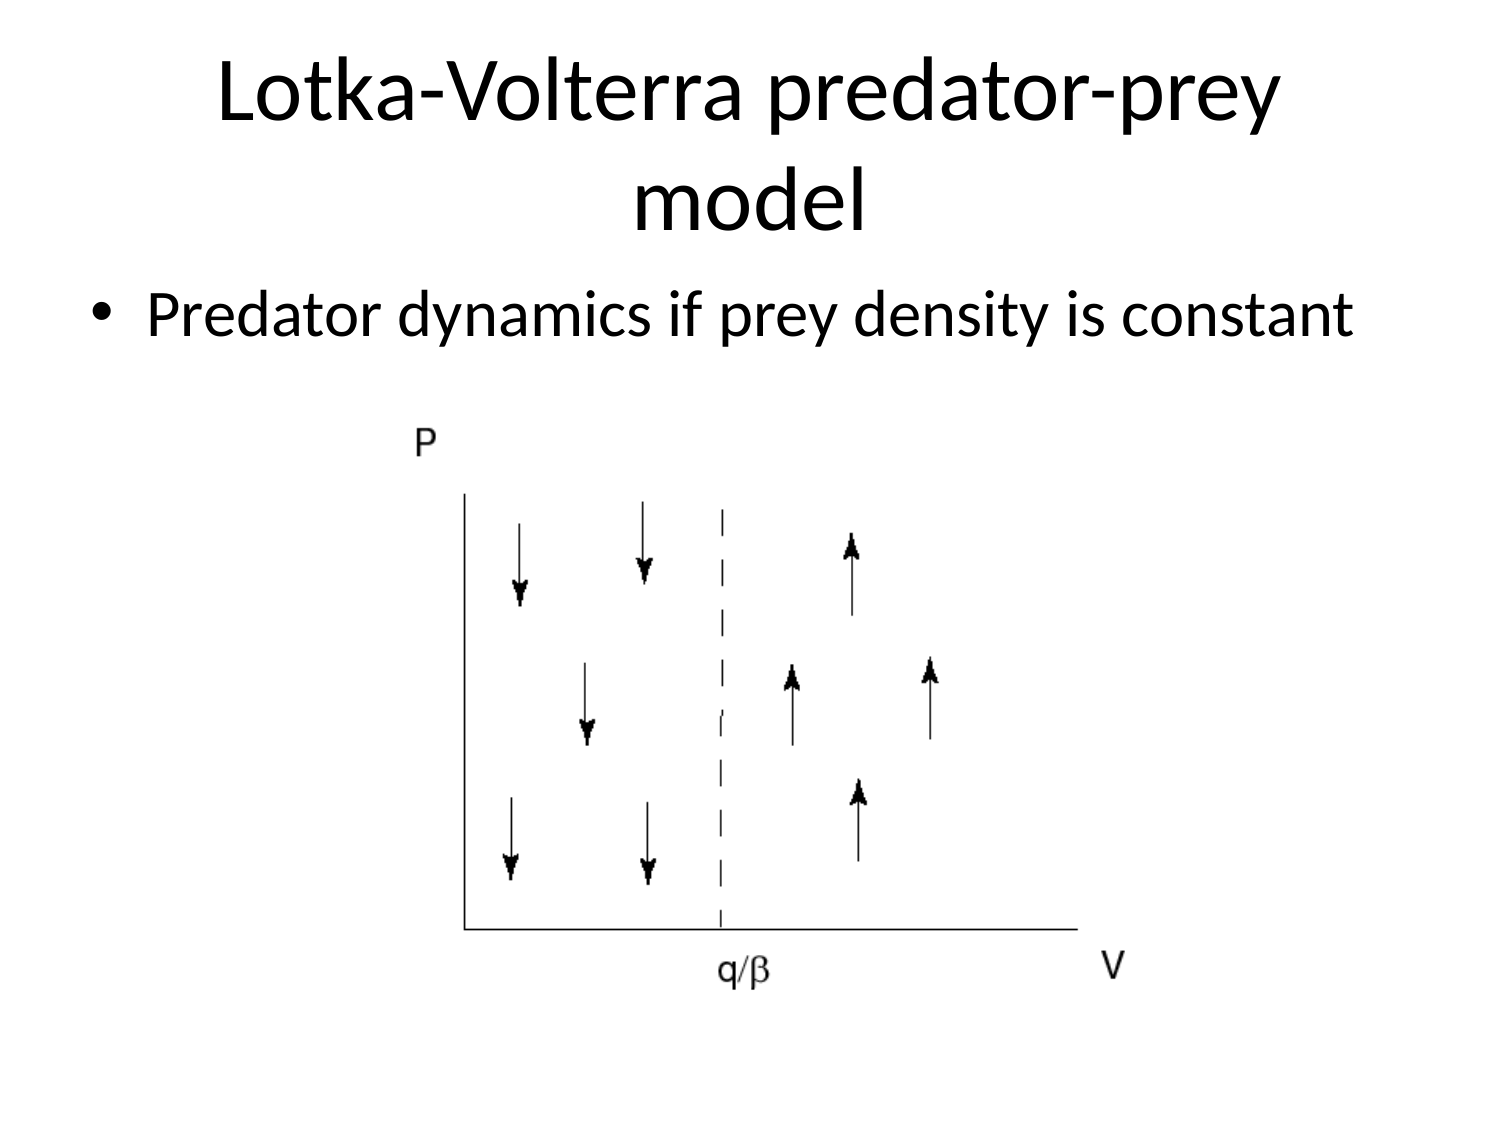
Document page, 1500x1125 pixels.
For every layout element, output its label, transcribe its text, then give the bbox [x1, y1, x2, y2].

title Lotka-Volterra predator-prey model [75, 45, 1425, 233]
list Predator dynamics if prey density is constant [75, 262, 1425, 1005]
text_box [349, 408, 1201, 1124]
